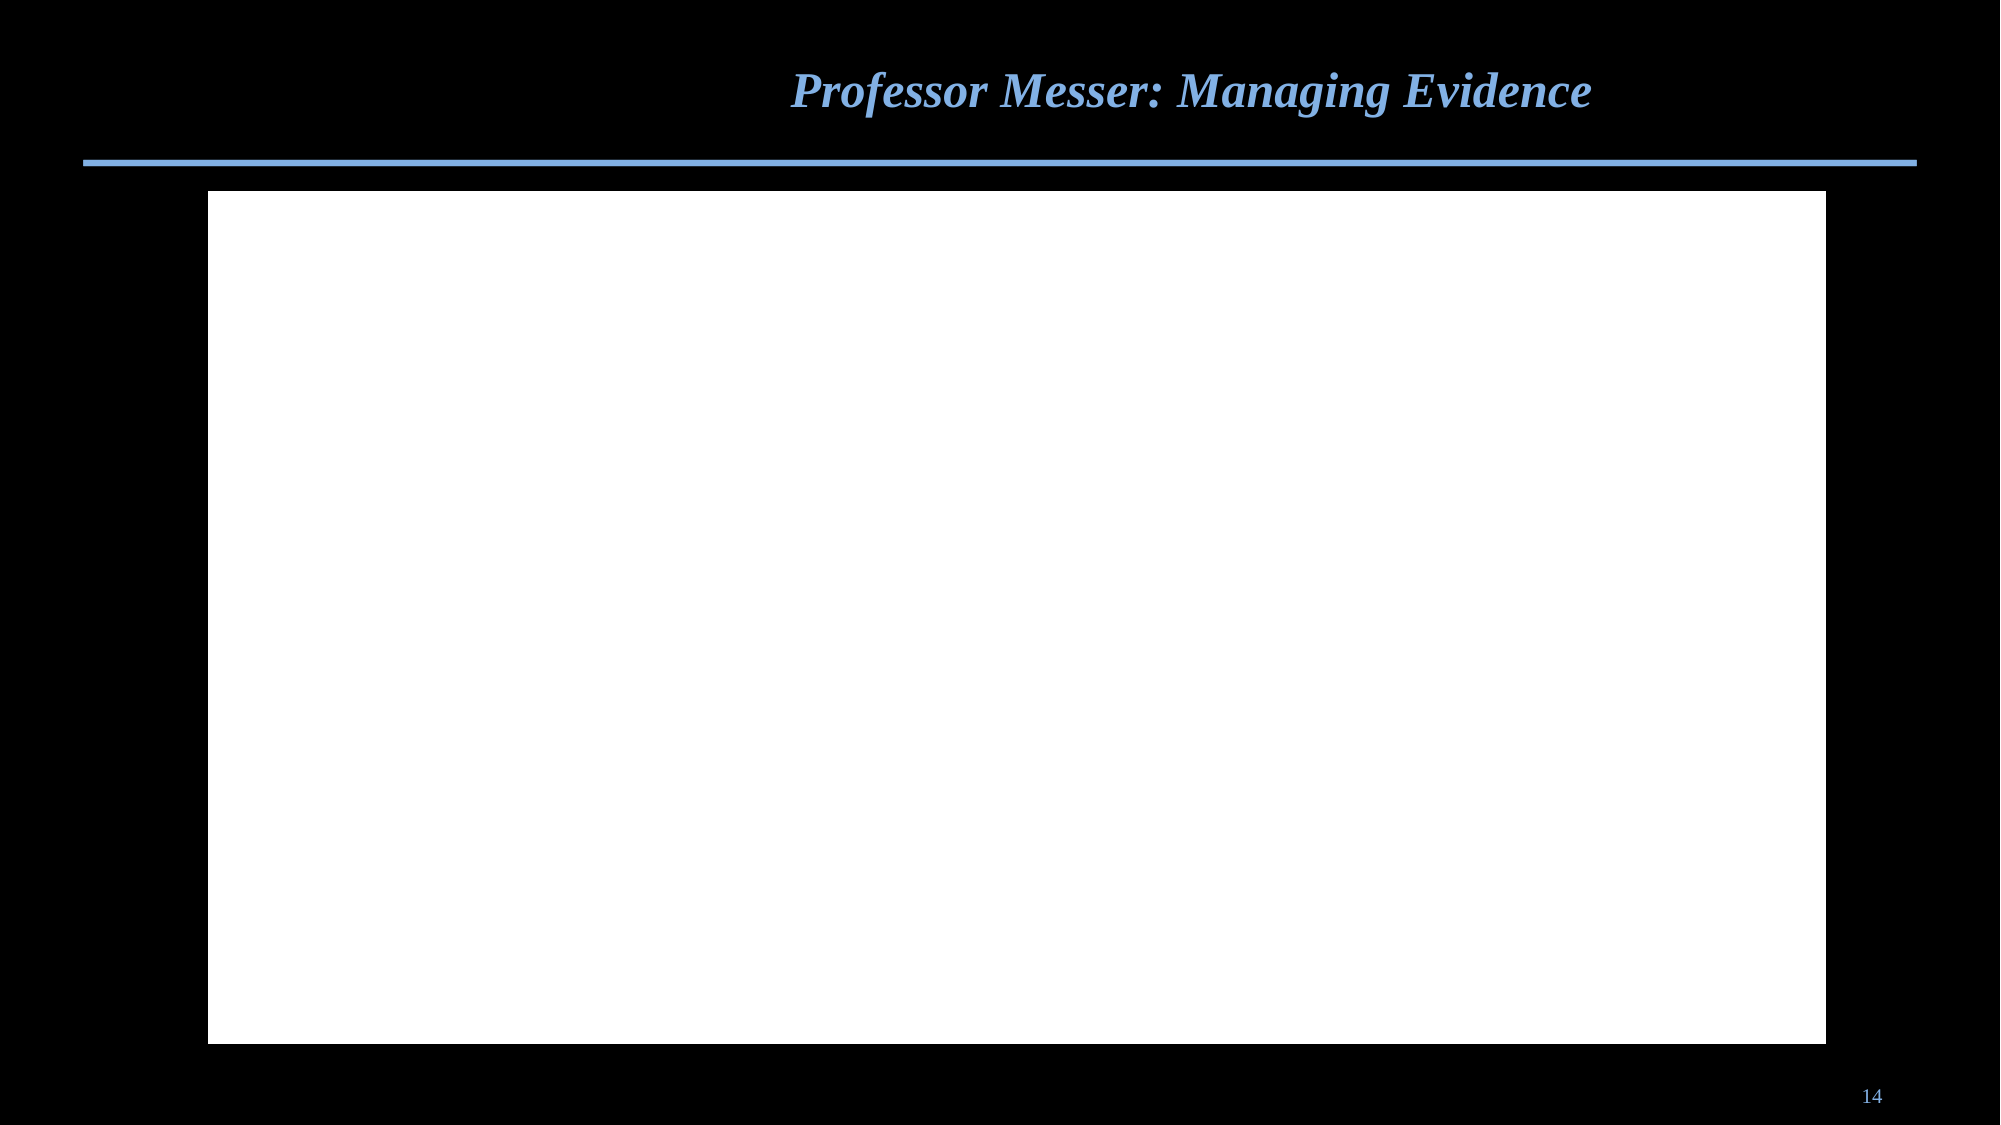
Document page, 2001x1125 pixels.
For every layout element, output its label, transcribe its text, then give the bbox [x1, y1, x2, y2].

title Professor Messer: Managing Evidence [383, 50, 2000, 175]
picture [208, 191, 1826, 1044]
slide_number 14 [1746, 1070, 1998, 1121]
